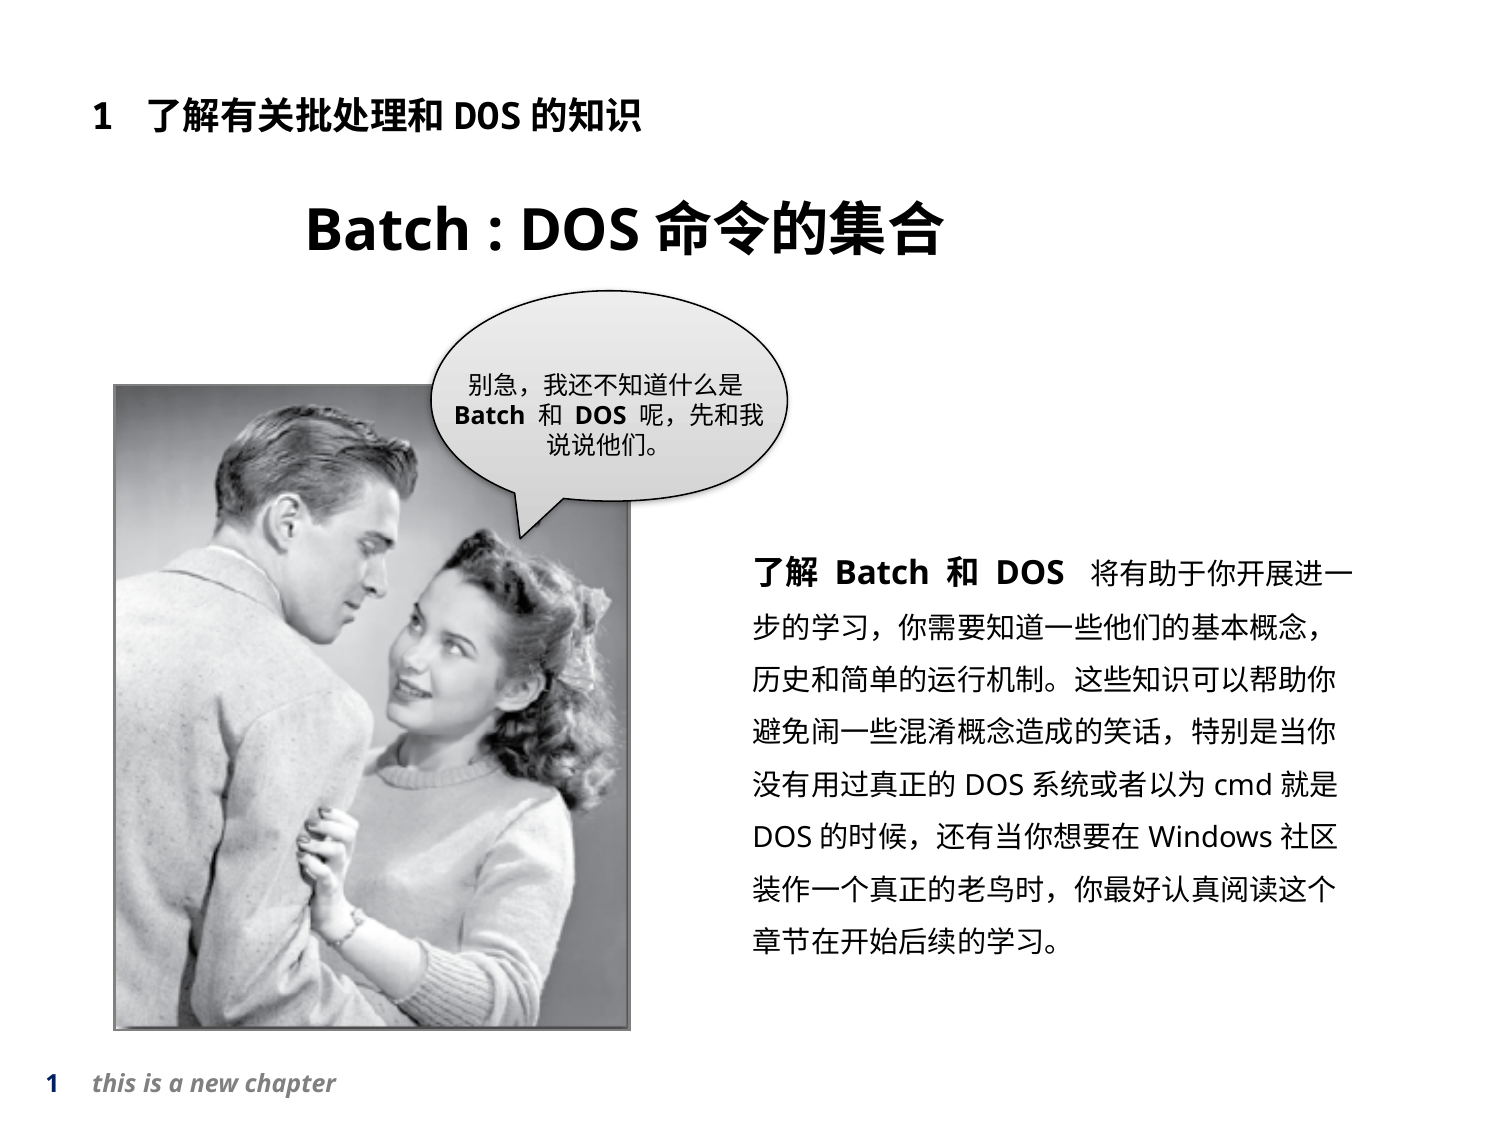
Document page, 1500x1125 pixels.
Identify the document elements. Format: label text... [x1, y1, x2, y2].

picture [115, 386, 629, 1029]
text_box 1 this is a new chapter [30, 1060, 384, 1106]
text_box Batch : DOS命令的集合 [289, 184, 1034, 270]
text_box 了解 Batch 和 DOS 将有助于你开展进一步的学习，你需要知道一些他们的基本概念，历史和简单的运行机制。这些知识可以帮助你避免闹一些混淆概念造成的笑话，特别是当你没有用过真正的DOS系统或者以为cmd就是DOS的时候，还有当你想要在Windows社区装作一个真正的老鸟时，你最好认真阅读这个章节在开始后续的学习。 [737, 524, 1376, 966]
text_box 1 了解有关批处理和DOS的知识 [76, 84, 668, 145]
text_box 别急，我还不知道什么是Batch 和 DOS 呢，先和我说说他们。 [432, 289, 789, 502]
